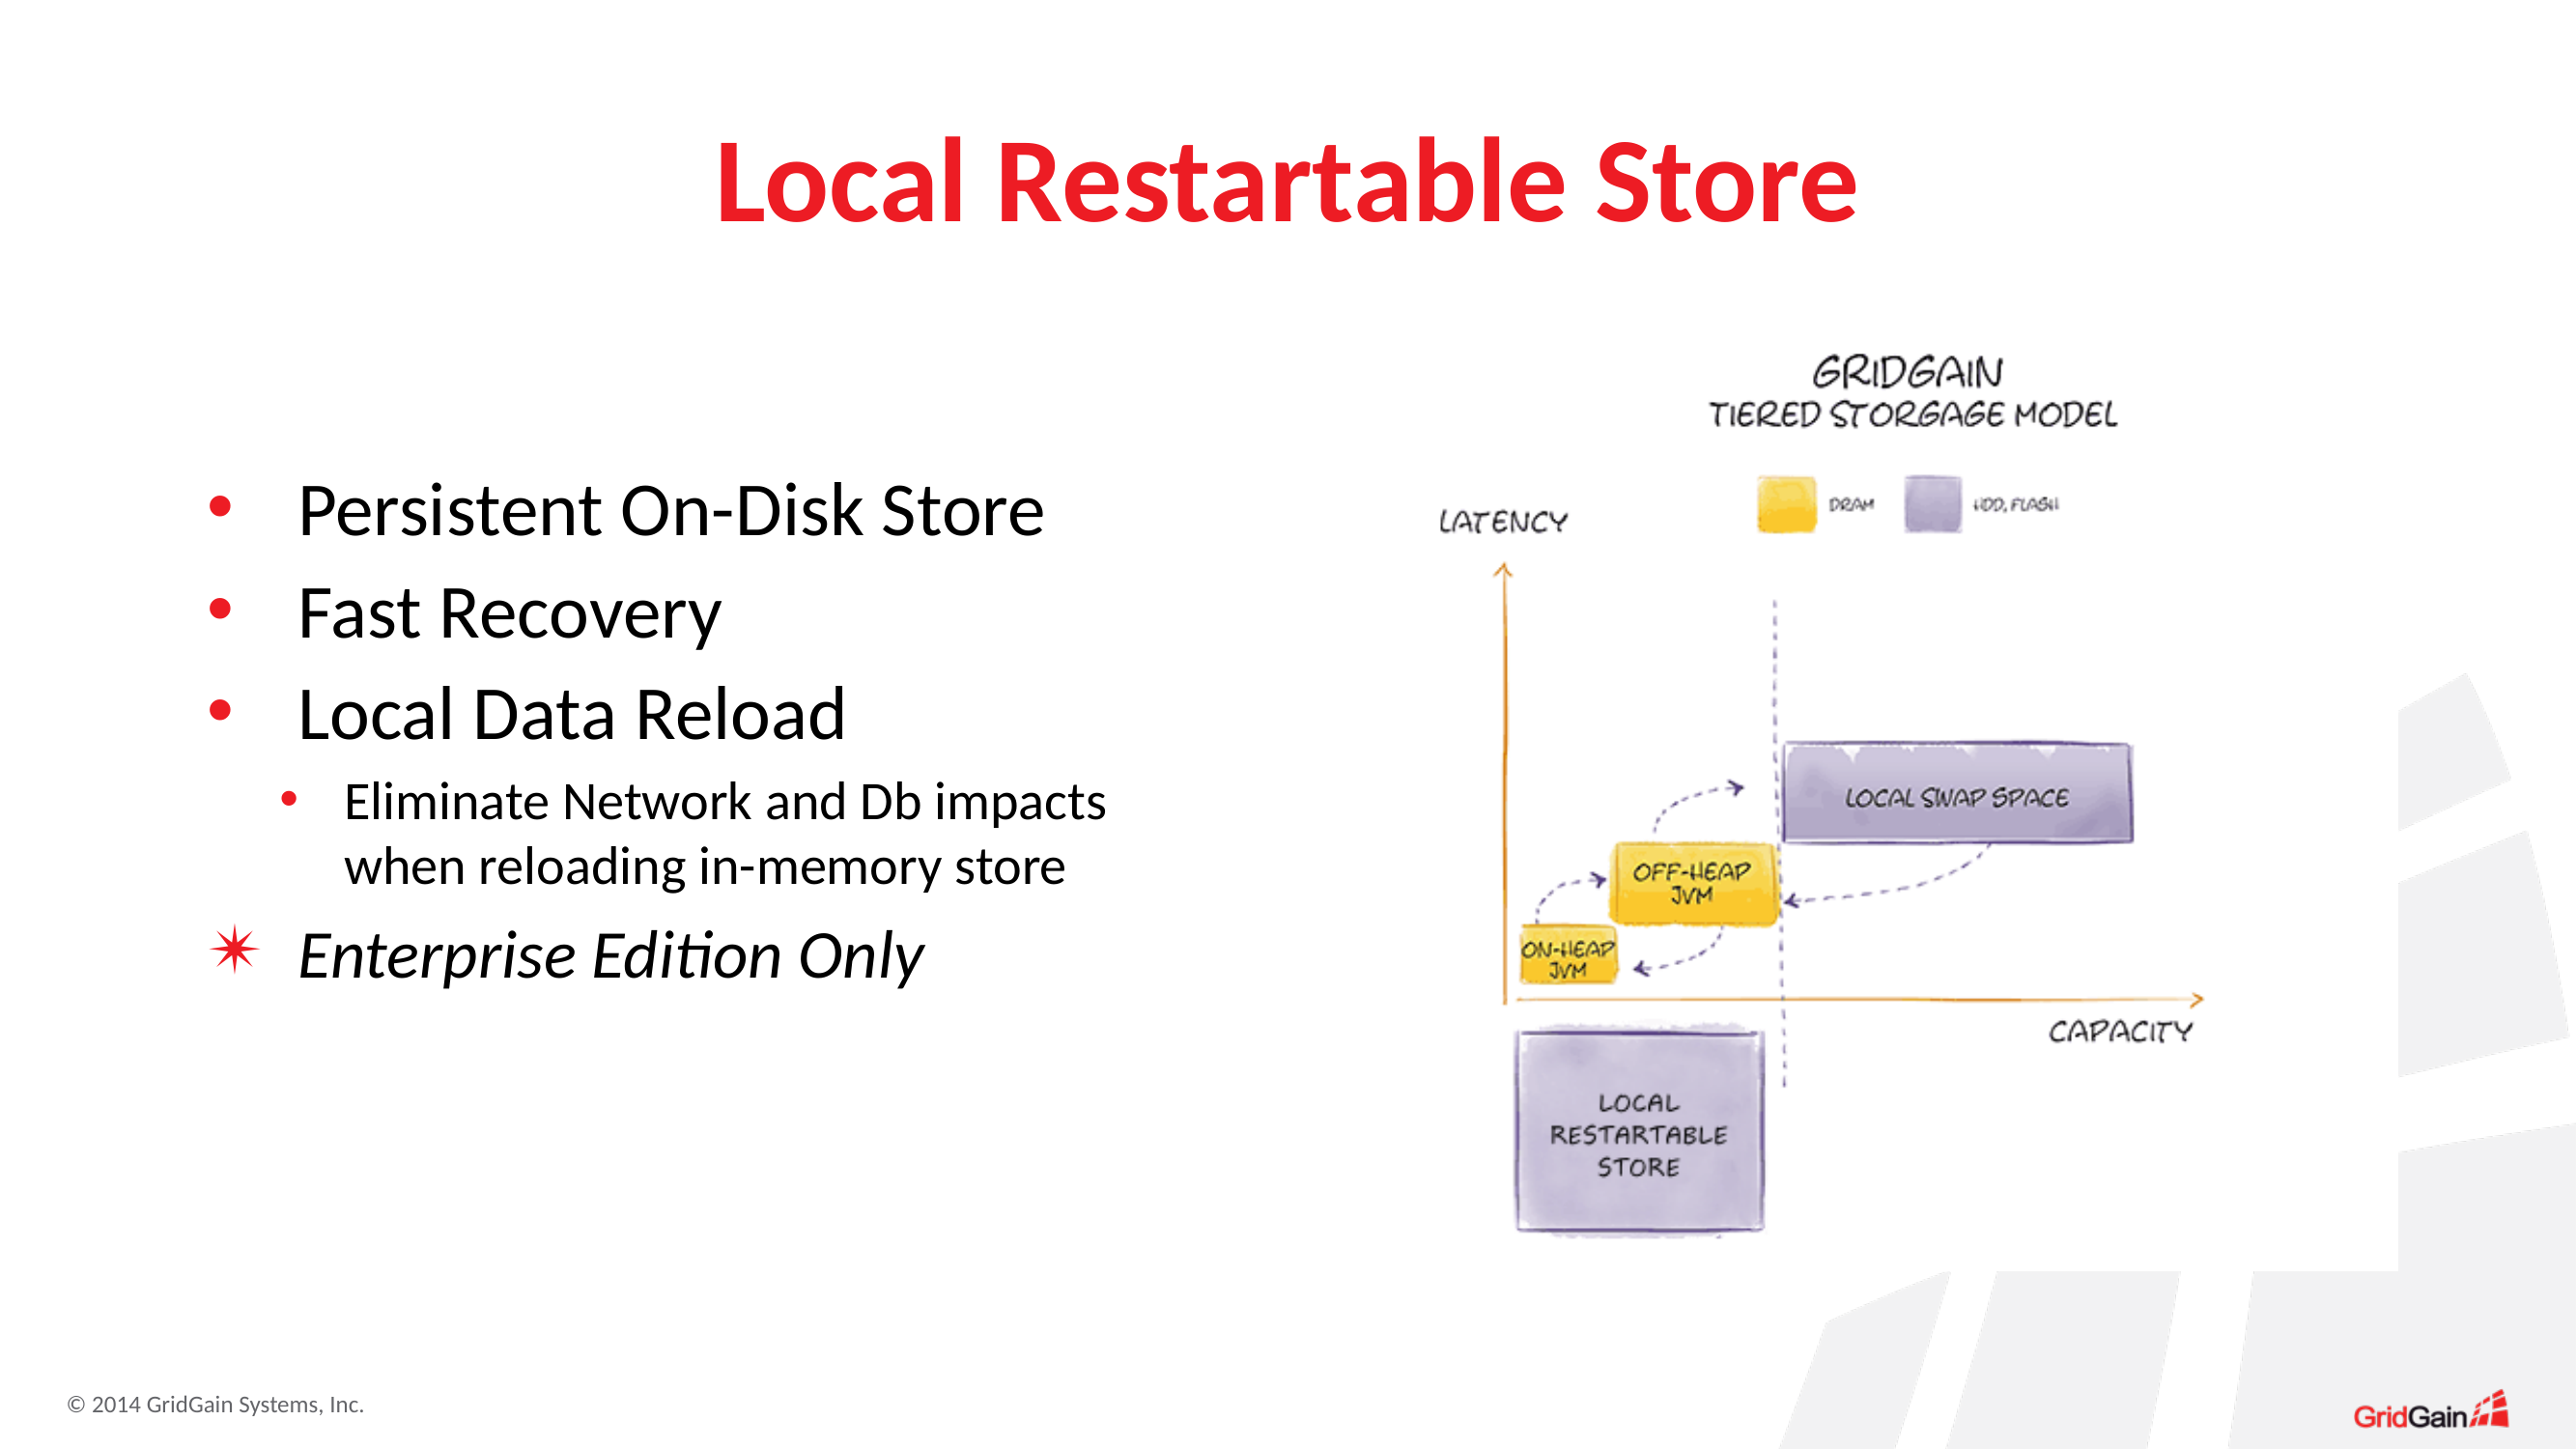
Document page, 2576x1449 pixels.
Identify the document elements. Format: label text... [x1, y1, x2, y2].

picture [1391, 330, 2398, 1271]
text_box Persistent On-Disk Store Fast Recovery Local Data Reload Eliminate Network and Db impacts when reloading in-memory store Enterprise Edition Only [207, 459, 1197, 1143]
picture [2354, 1388, 2509, 1429]
title Local Restartable Store [418, 60, 2158, 287]
